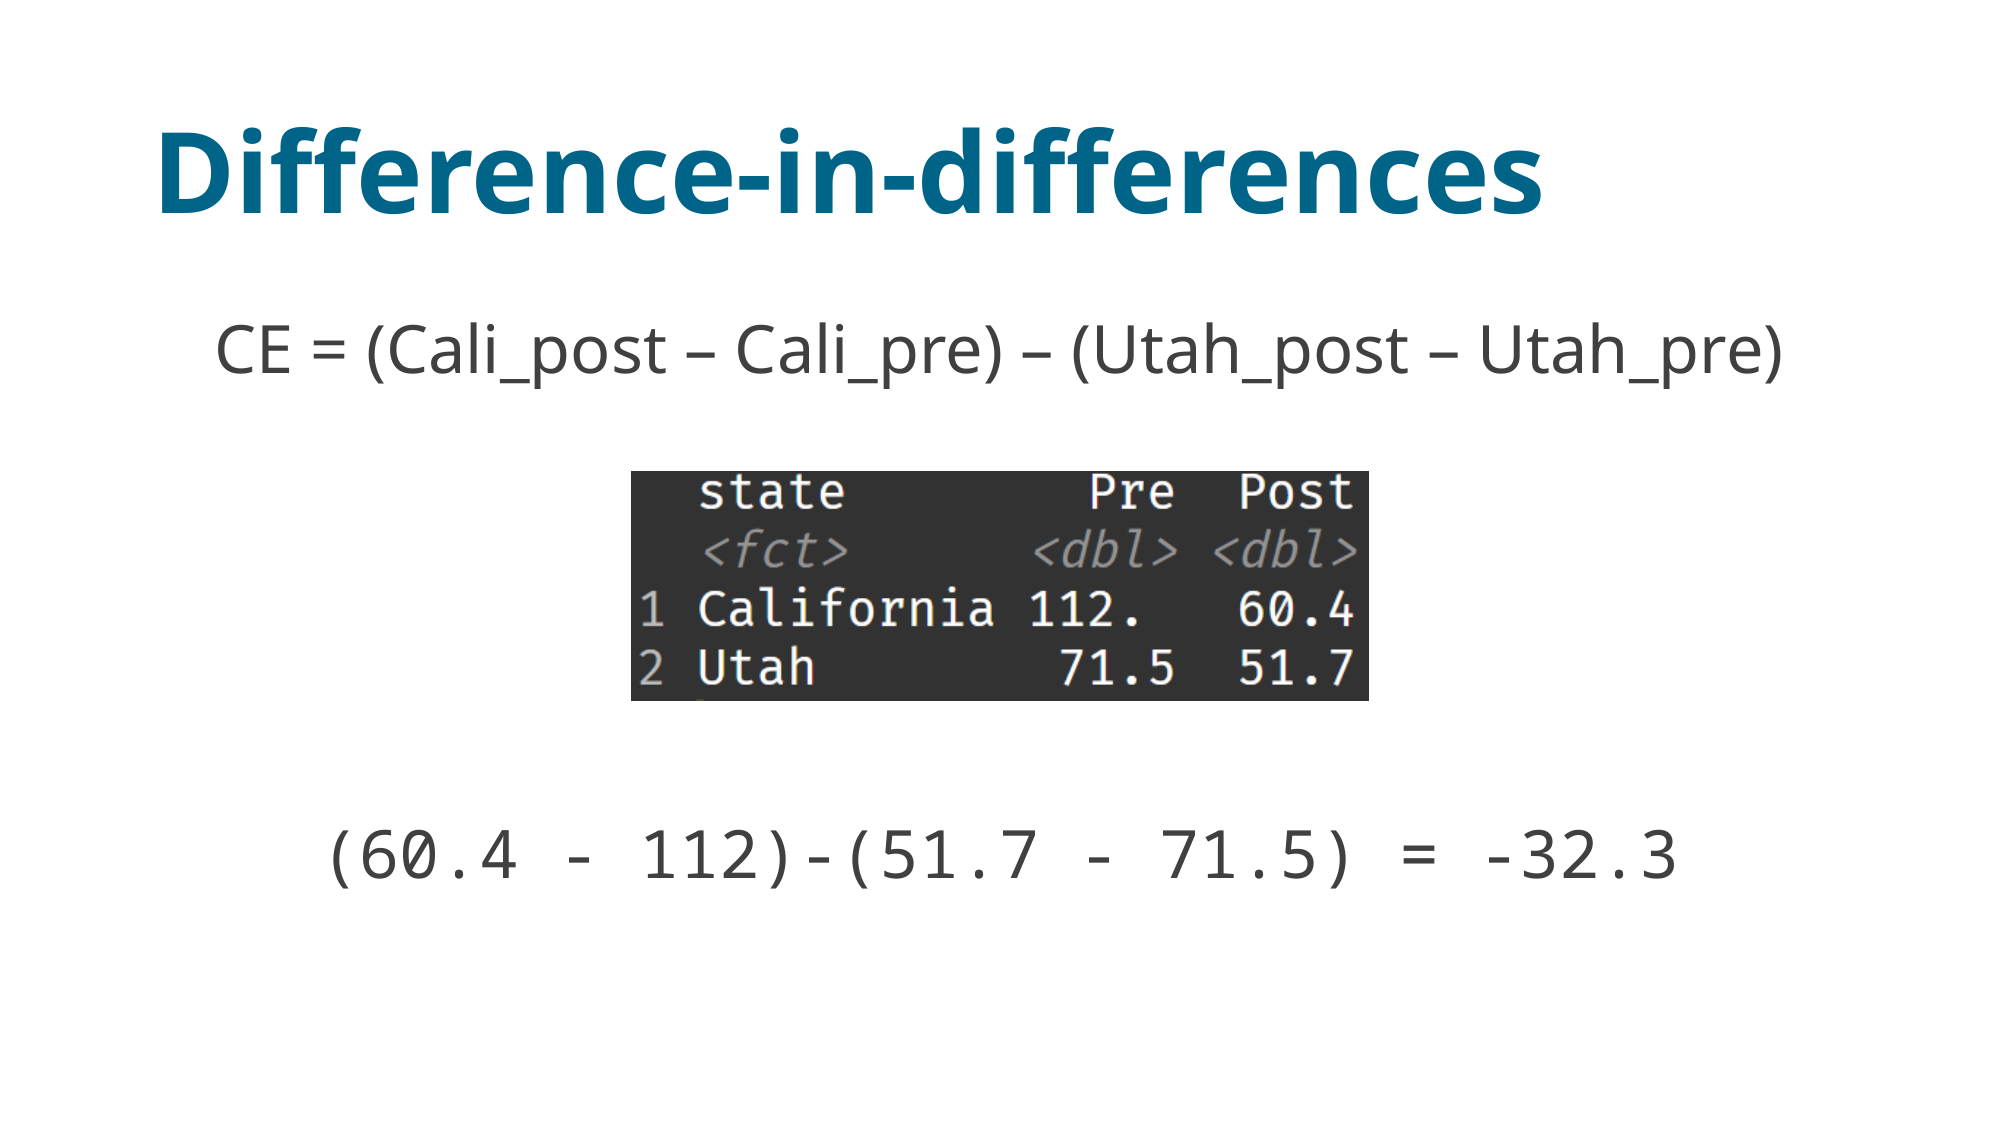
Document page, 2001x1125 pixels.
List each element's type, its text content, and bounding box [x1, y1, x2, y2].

picture [631, 471, 1369, 701]
list CE = (Cali_post – Cali_pre) – (Utah_post – Utah_pre) (60.4 - 112)-(51.7 - 71.5) = -32.3 [137, 299, 1863, 1066]
title Difference-in-differences [137, 59, 1863, 278]
